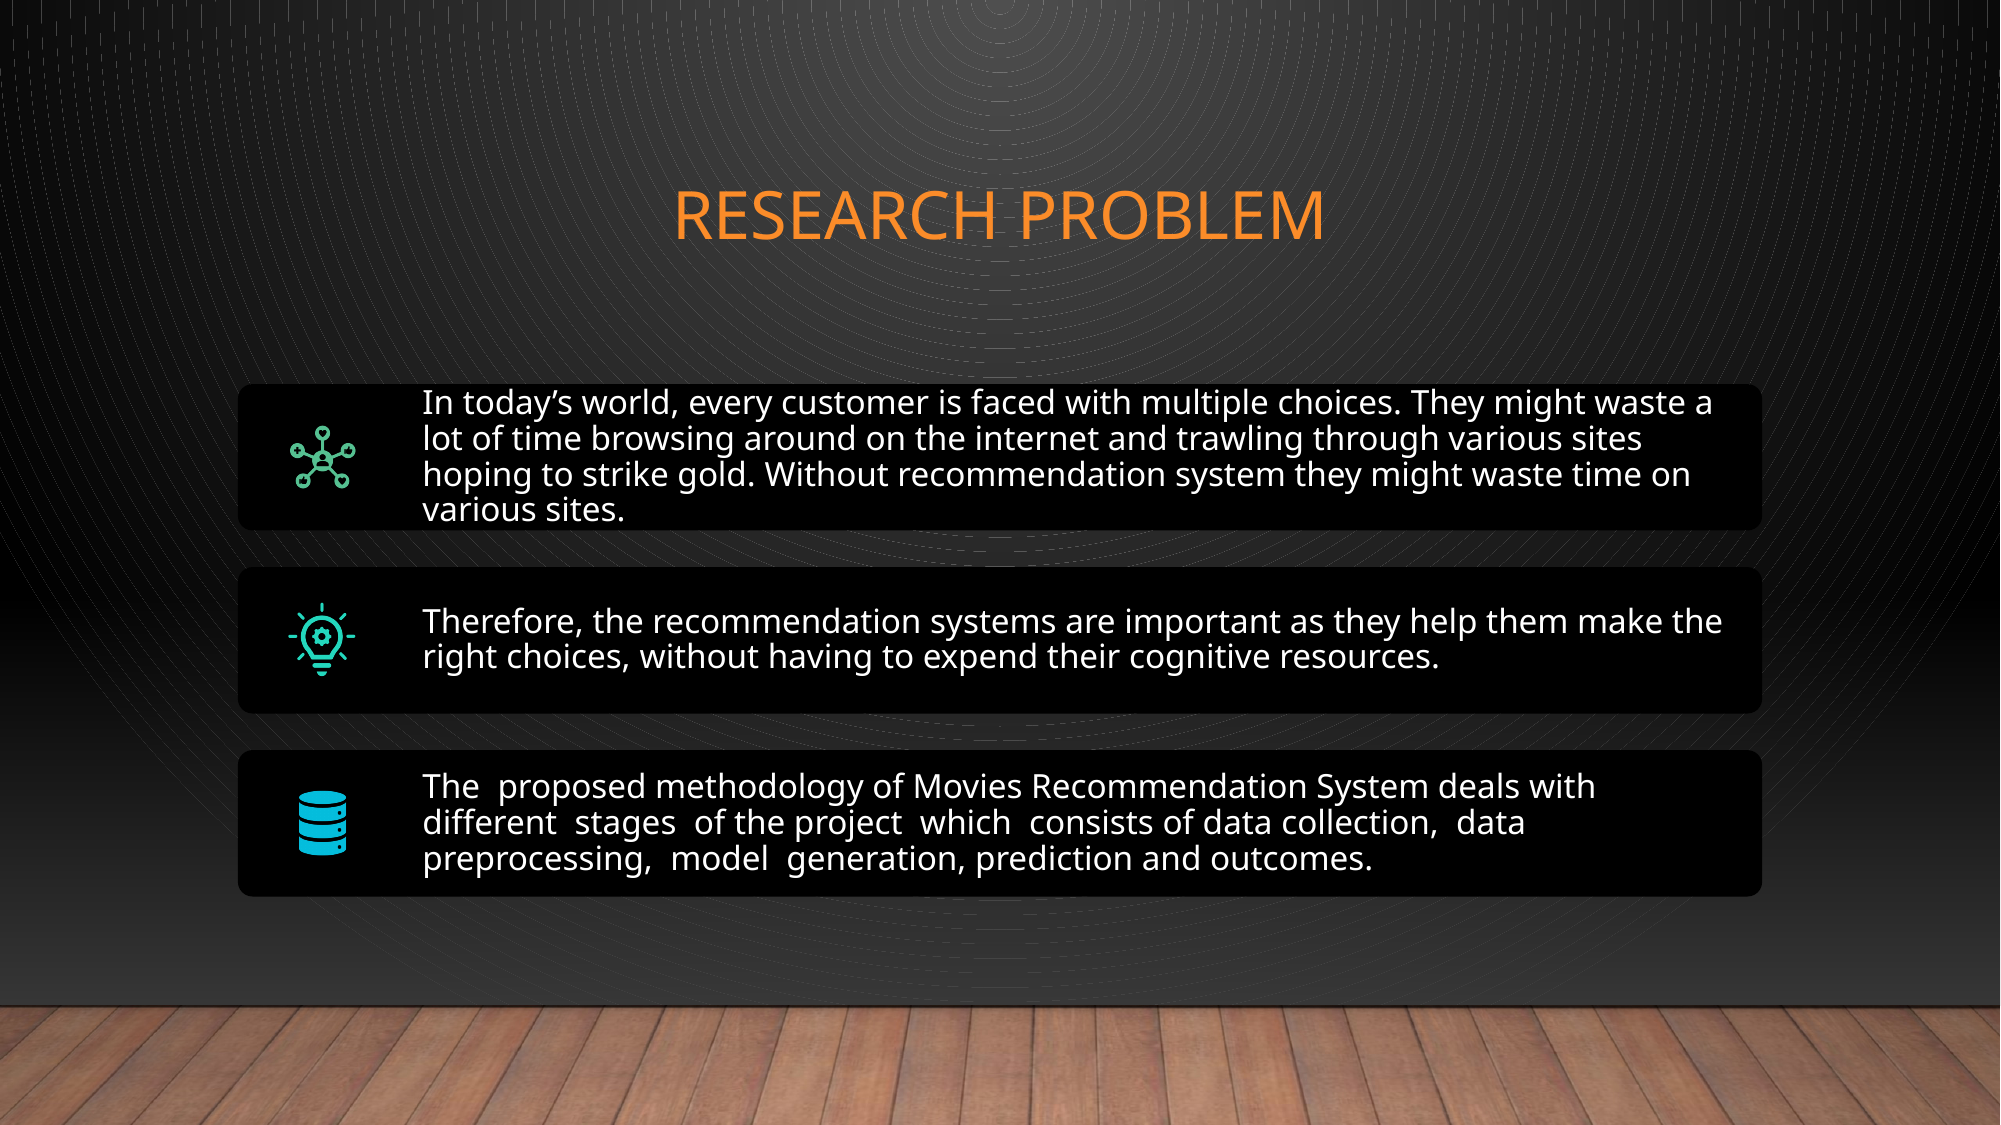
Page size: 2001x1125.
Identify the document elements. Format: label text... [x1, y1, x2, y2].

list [237, 383, 1763, 897]
title Research Problem [238, 131, 1763, 305]
picture [0, 1005, 2000, 1125]
